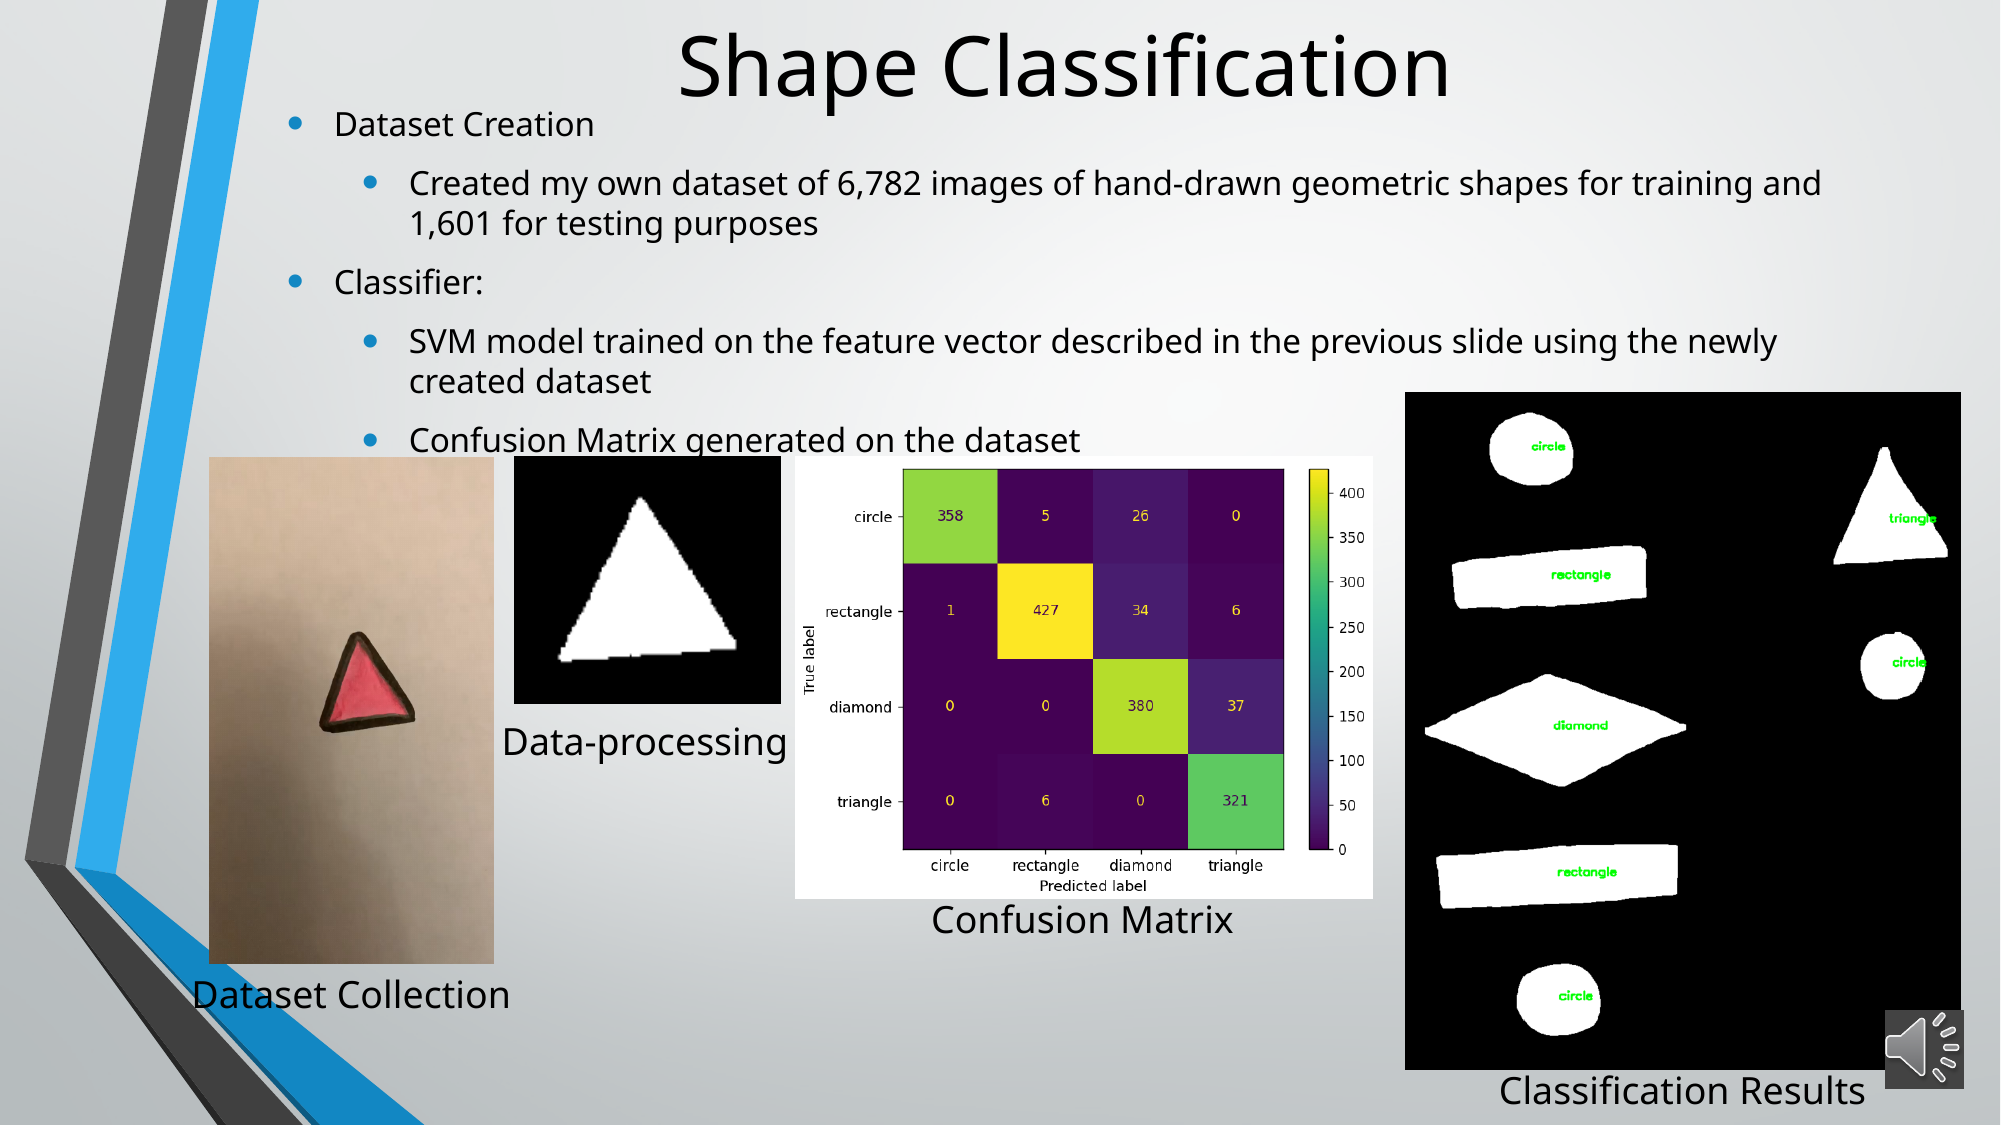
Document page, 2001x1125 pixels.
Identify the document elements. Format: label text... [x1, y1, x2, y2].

picture [795, 456, 1373, 900]
picture [514, 456, 781, 704]
text_box Classification Results [1484, 1070, 1882, 1120]
text_box Dataset Collection [176, 963, 527, 1024]
text_box Data-processing [495, 710, 795, 770]
text_box Confusion Matrix [916, 900, 1249, 949]
text_box Dataset Creation Created my own dataset of 6,782 images of hand-drawn geometric shapes for training and 1,601 for testing purposes Classifier: SVM model trained on the feature vector described in the previous slide using the newly created dataset Confusion Matrix generated on the dataset [271, 160, 1916, 468]
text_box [208, 456, 495, 965]
title Shape Classification [243, 4, 1887, 123]
picture [1405, 392, 1965, 1090]
